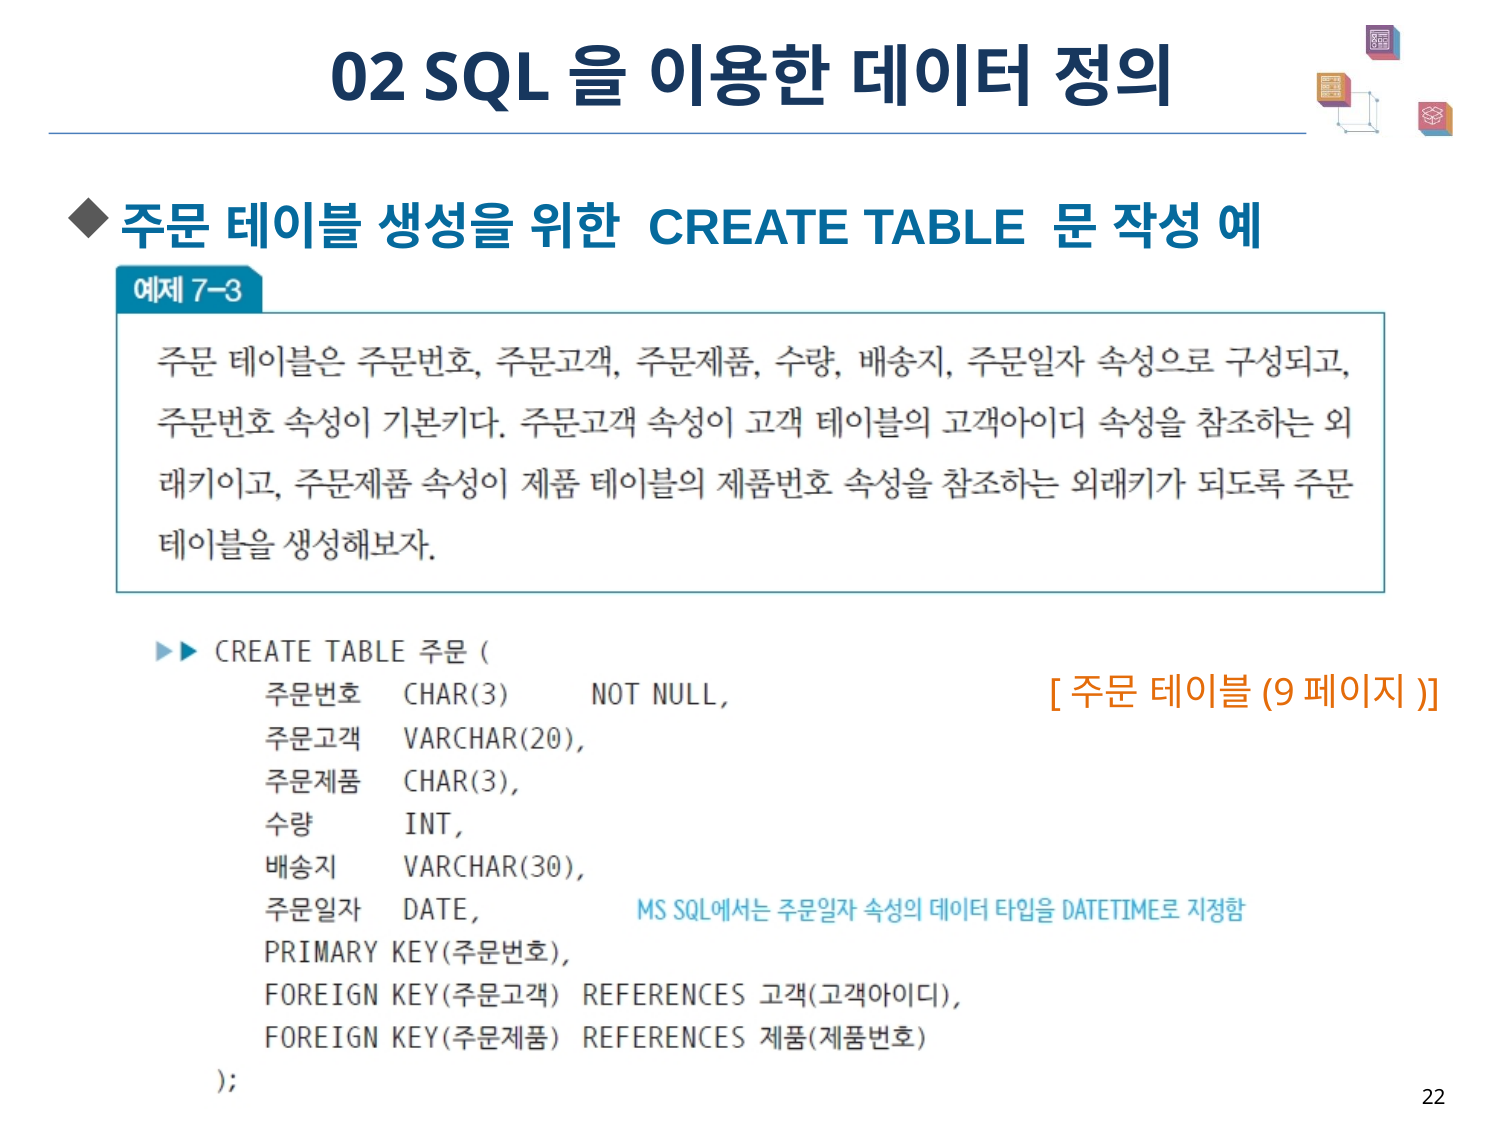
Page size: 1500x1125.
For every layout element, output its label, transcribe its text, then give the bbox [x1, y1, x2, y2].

list 주문 테이블 생성을 위한 CREATE TABLE 문 작성 예 [48, 187, 1452, 1097]
picture [107, 259, 1393, 1110]
text_box [주문 테이블(9페이지)] [1397, 660, 1455, 721]
title 02 SQL을 이용한 데이터 정의 [48, 25, 1459, 123]
picture [1316, 123, 1453, 138]
